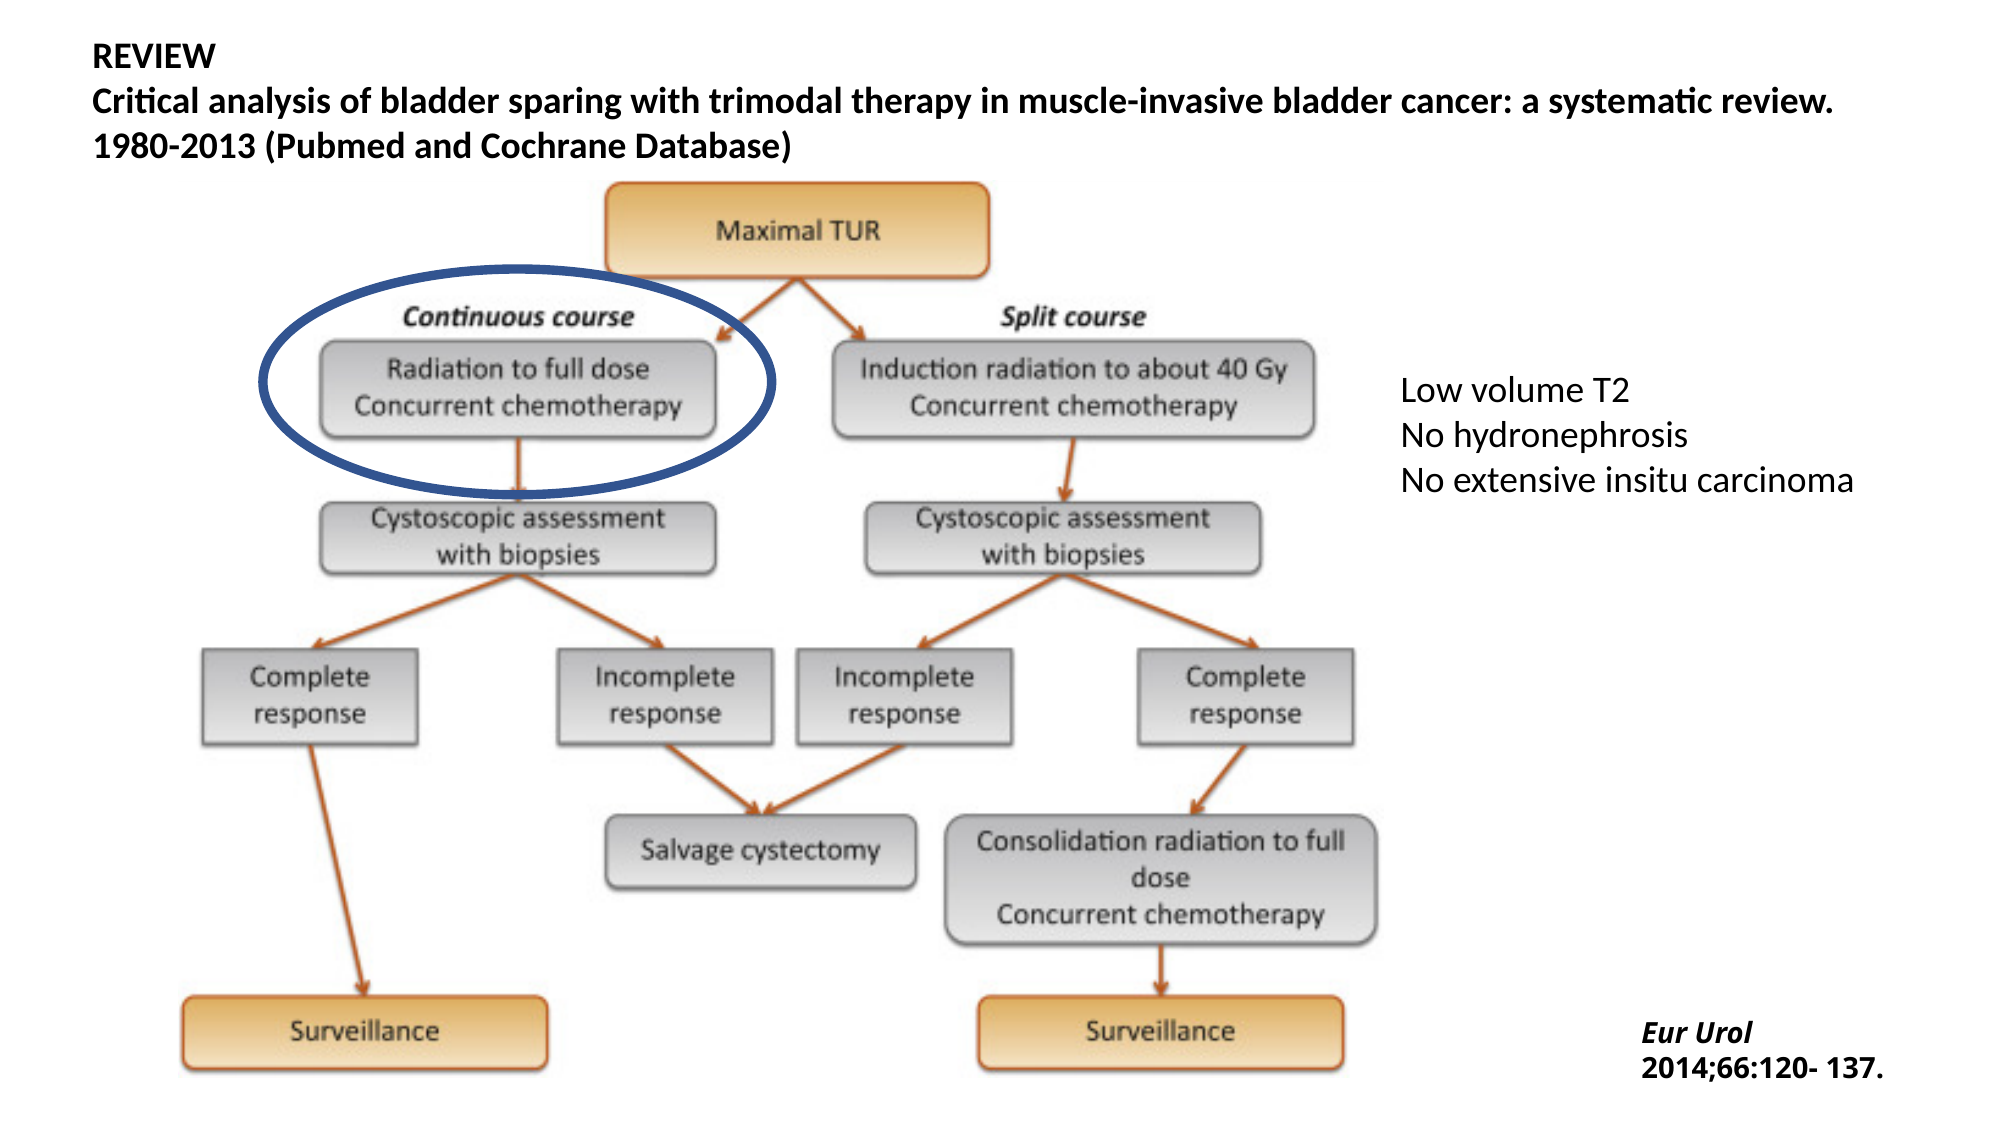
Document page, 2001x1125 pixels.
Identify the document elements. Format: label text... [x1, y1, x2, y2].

text_box REVIEW Critical analysis of bladder sparing with trimodal therapy in muscle-invasive bladder cancer: a systematic review. 1980-2013 (Pubmed and Cochrane Database) [77, 23, 1852, 219]
text_box Eur Urol 2014;66:120- 137. [1626, 1007, 1942, 1092]
picture [178, 180, 1384, 1078]
text_box Low volume T2 No hydronephrosis No extensive insitu carcinoma [1385, 357, 1871, 508]
